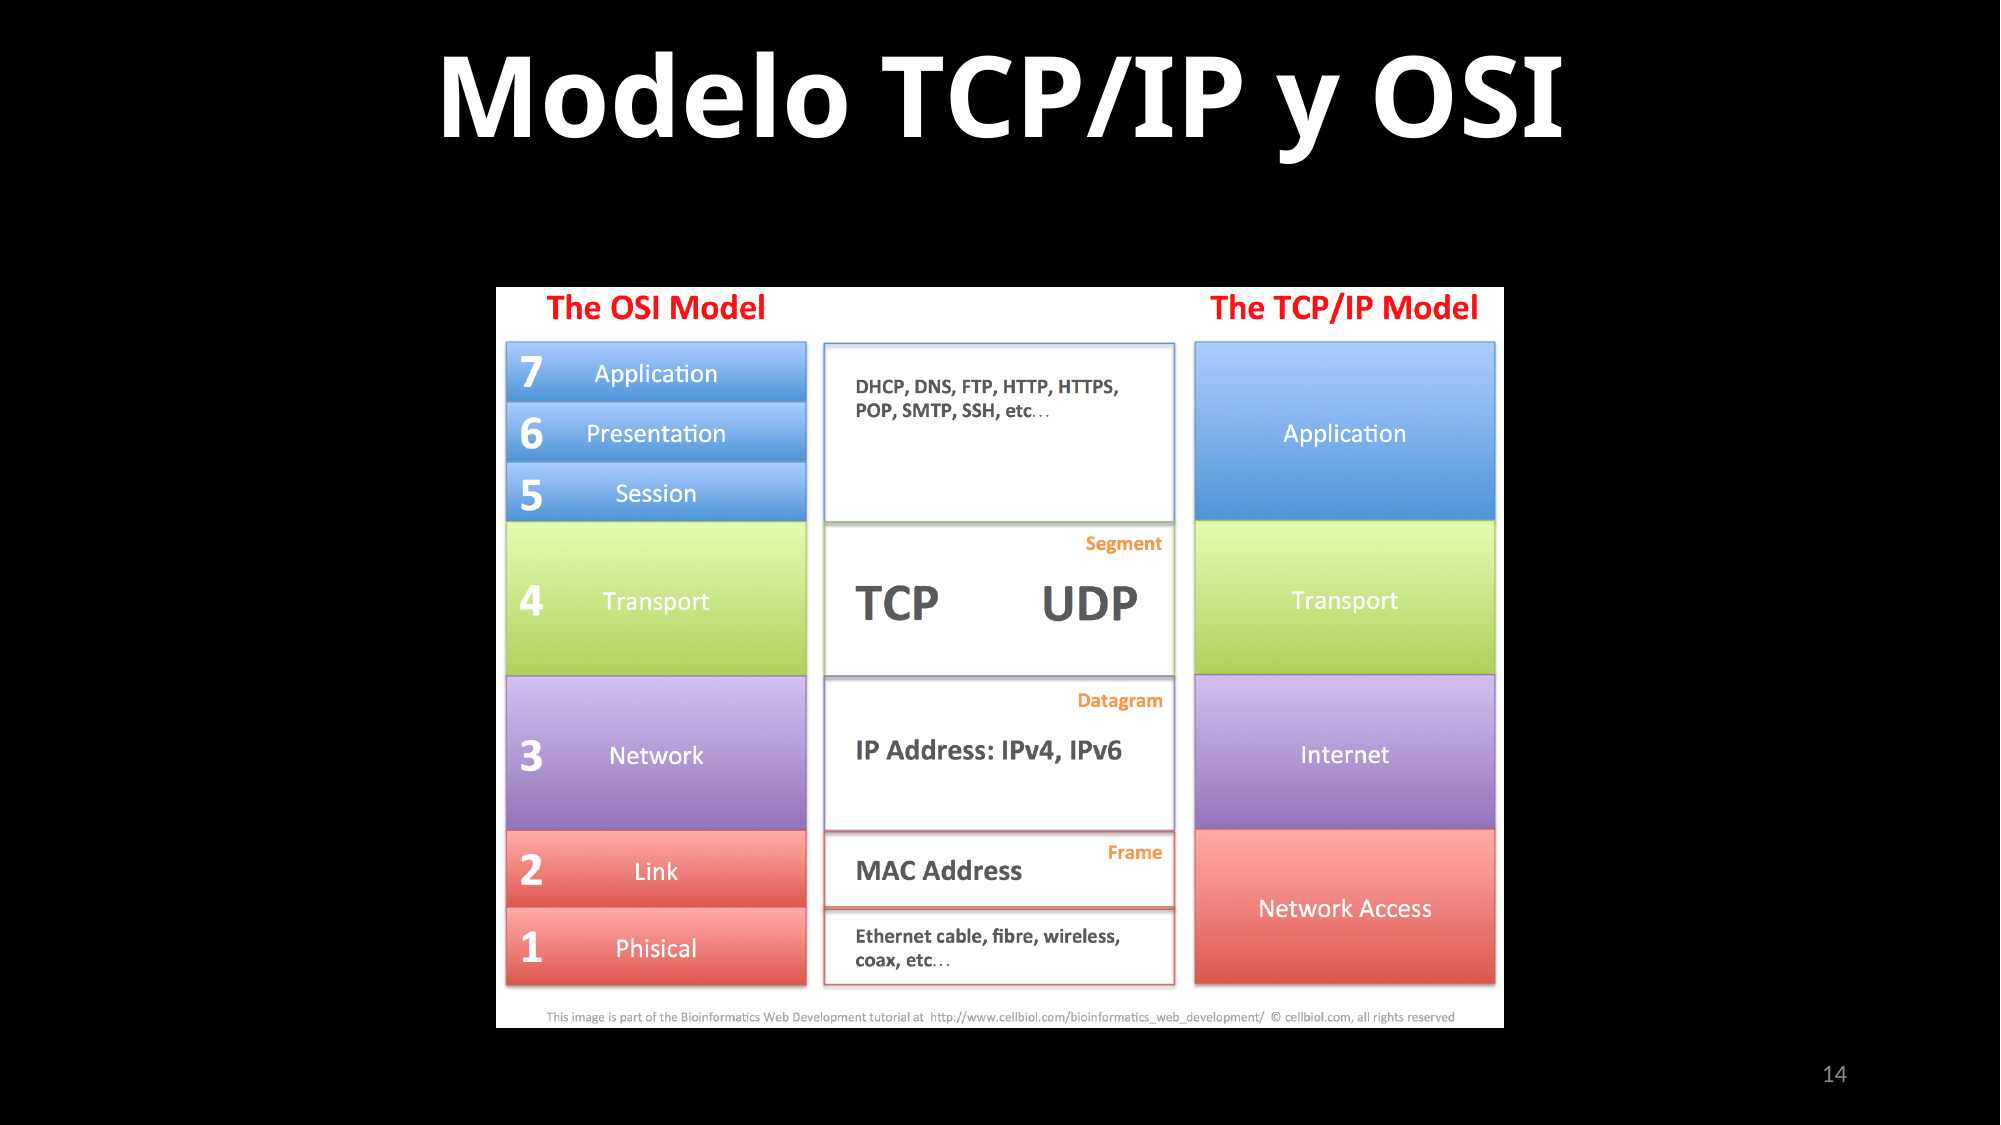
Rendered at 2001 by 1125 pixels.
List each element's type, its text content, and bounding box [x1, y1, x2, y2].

picture [496, 287, 1504, 1028]
text_box Modelo TCP/IP y OSI [0, 17, 2000, 167]
slide_number 14 [1412, 1042, 1863, 1103]
